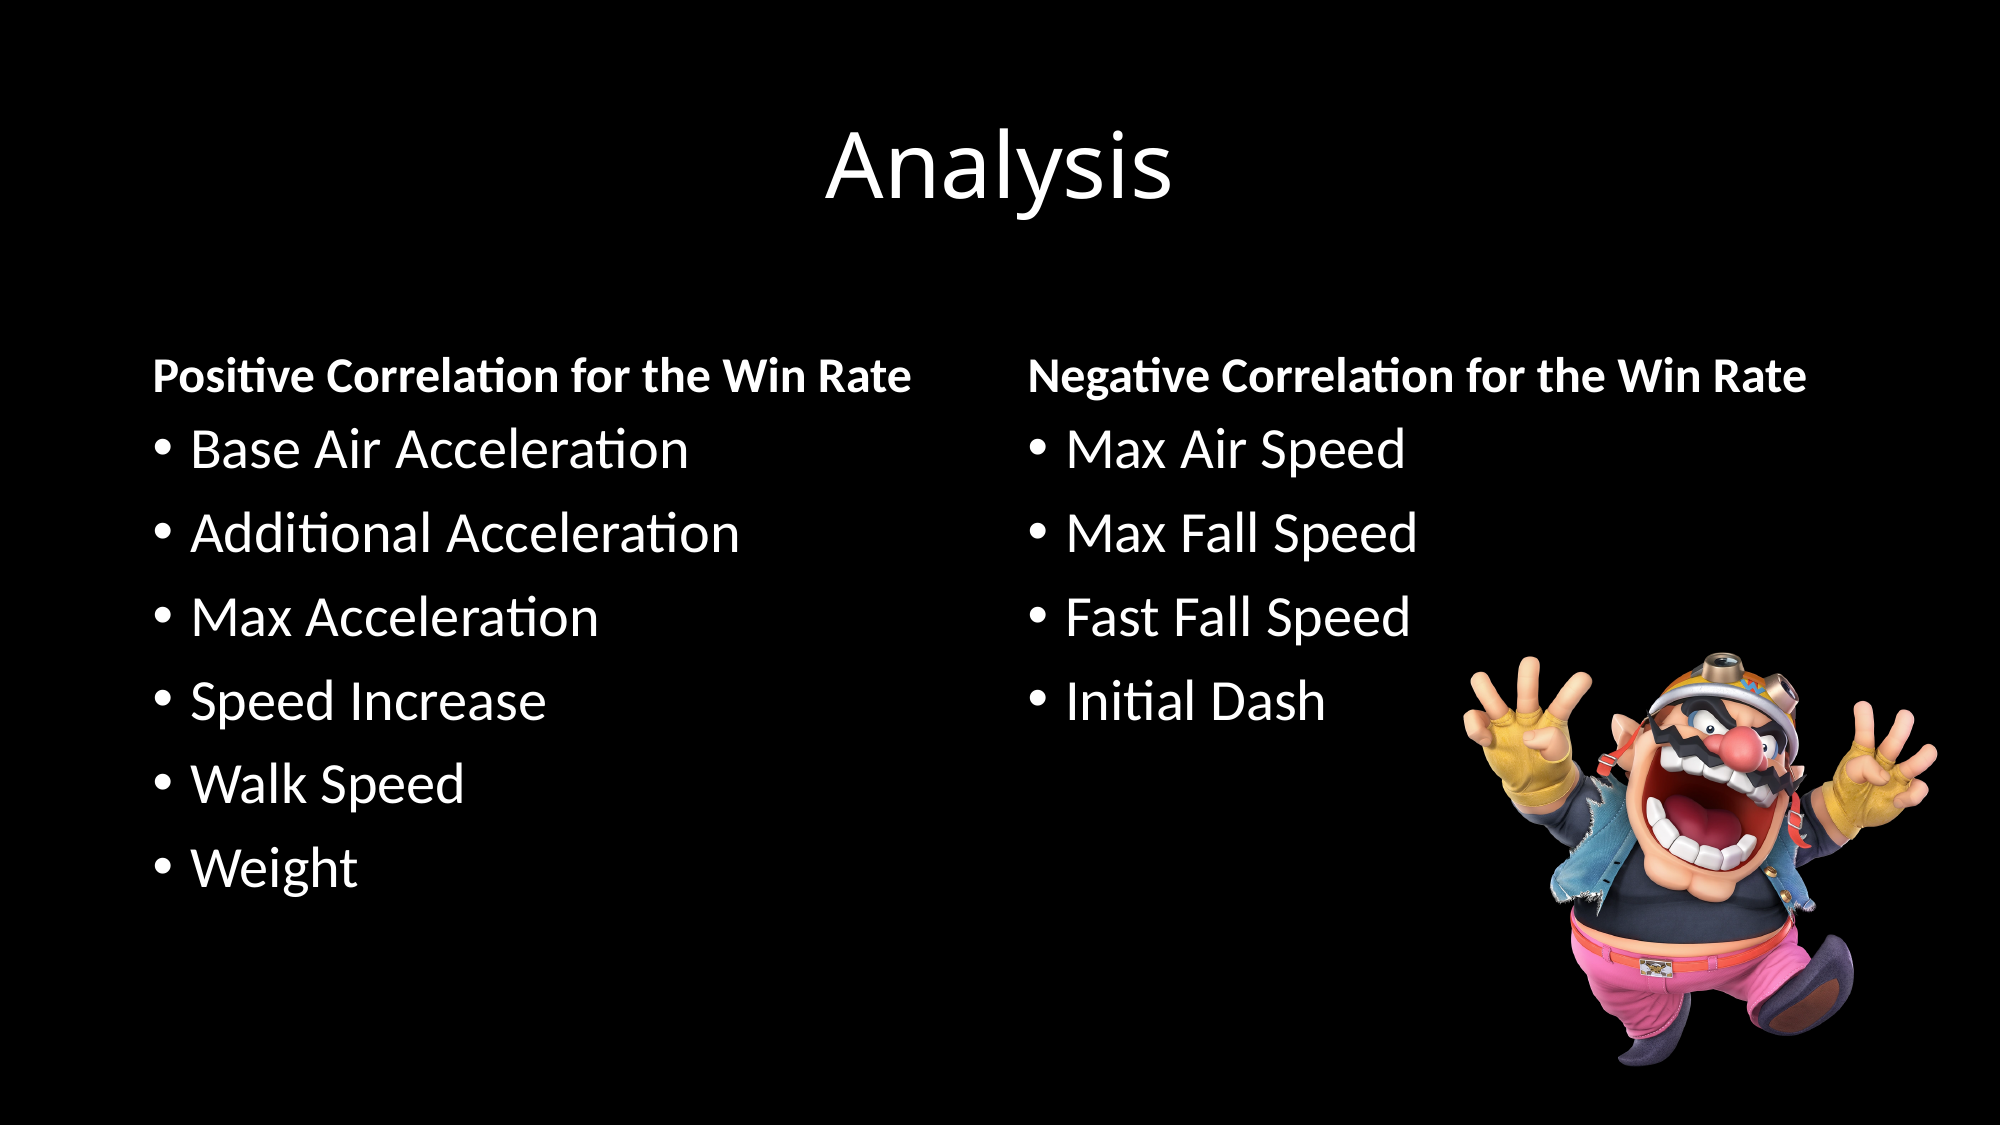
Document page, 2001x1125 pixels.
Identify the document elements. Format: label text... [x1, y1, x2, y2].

list Positive Correlation for the Win Rate [137, 275, 984, 410]
list Negative Correlation for the Win Rate [1012, 275, 1863, 410]
picture [1456, 649, 1940, 1102]
list Max Air Speed Max Fall Speed Fast Fall Speed Initial Dash [1012, 410, 1863, 1016]
title Analysis [137, 59, 1863, 278]
list Base Air Acceleration Additional Acceleration Max Acceleration Speed Increase Walk Speed Weight [137, 410, 984, 1016]
